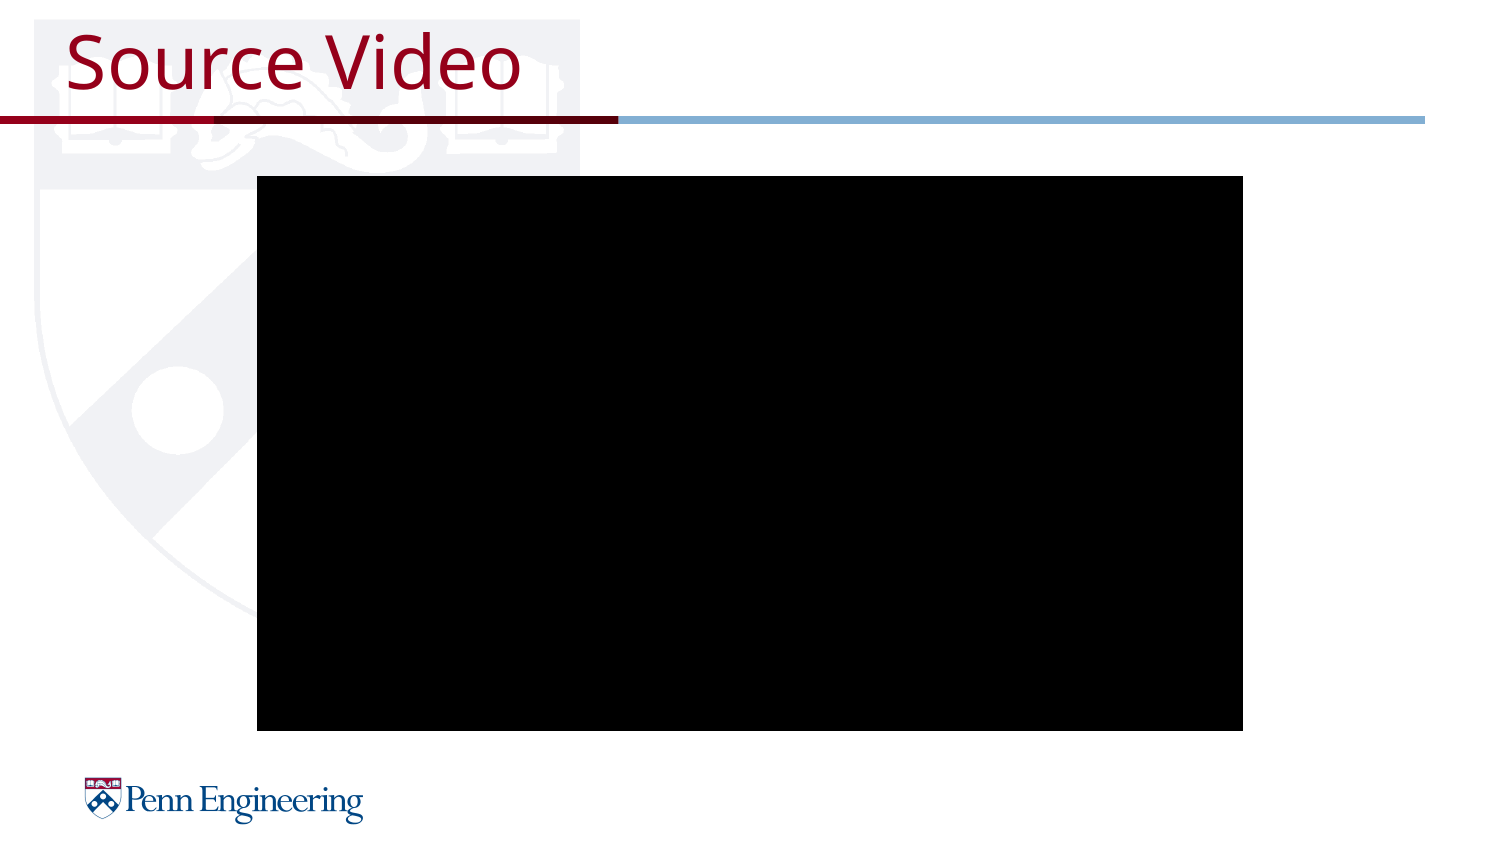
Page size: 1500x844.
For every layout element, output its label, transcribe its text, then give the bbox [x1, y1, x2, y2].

picture [256, 176, 1244, 731]
picture [75, 770, 372, 828]
title Source Video [50, 2, 1401, 117]
